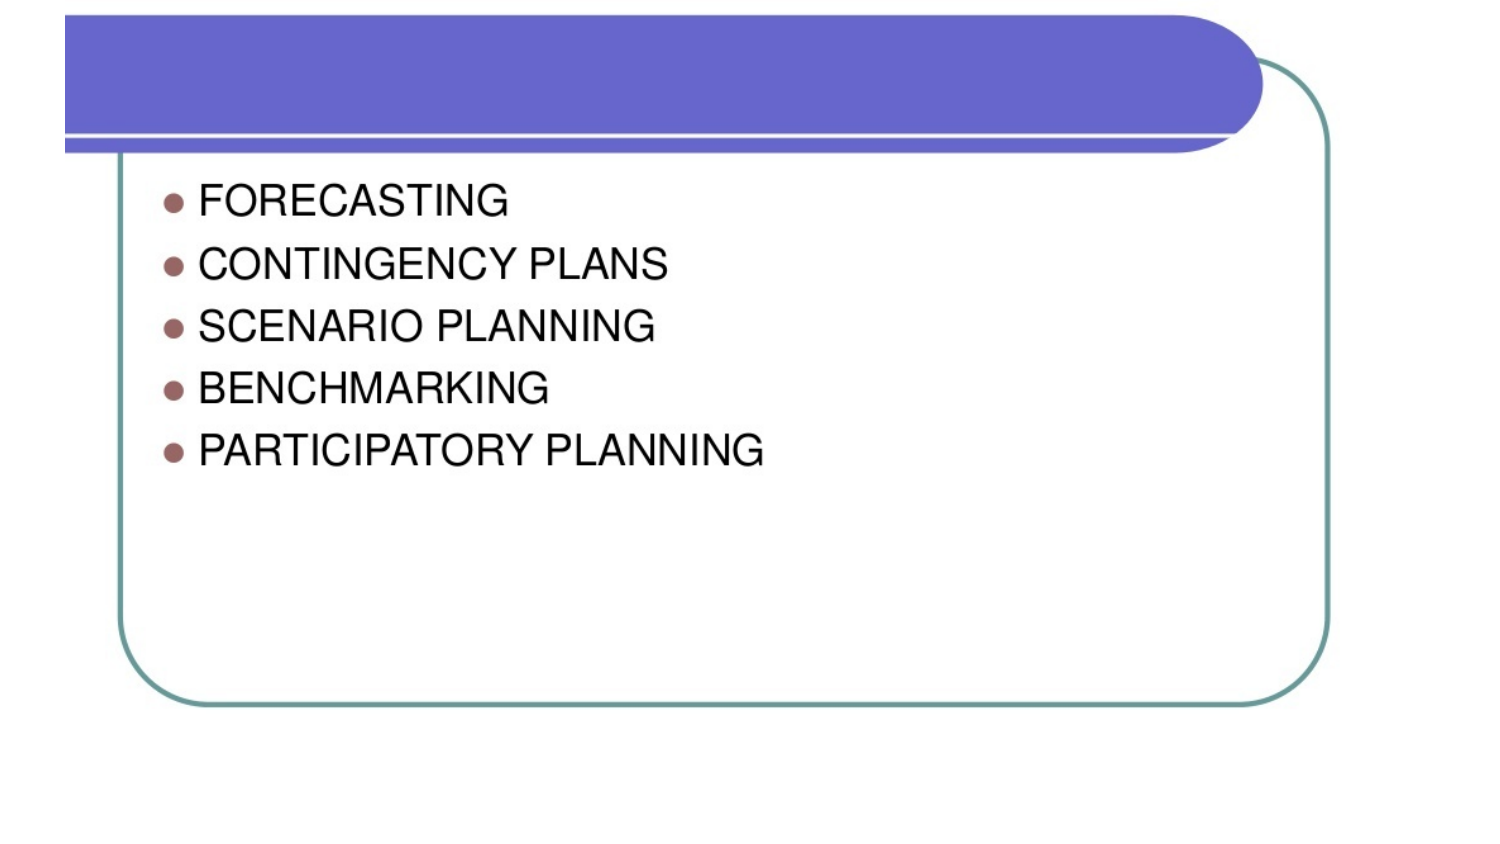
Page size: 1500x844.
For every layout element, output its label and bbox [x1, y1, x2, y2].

picture [65, 0, 1361, 729]
